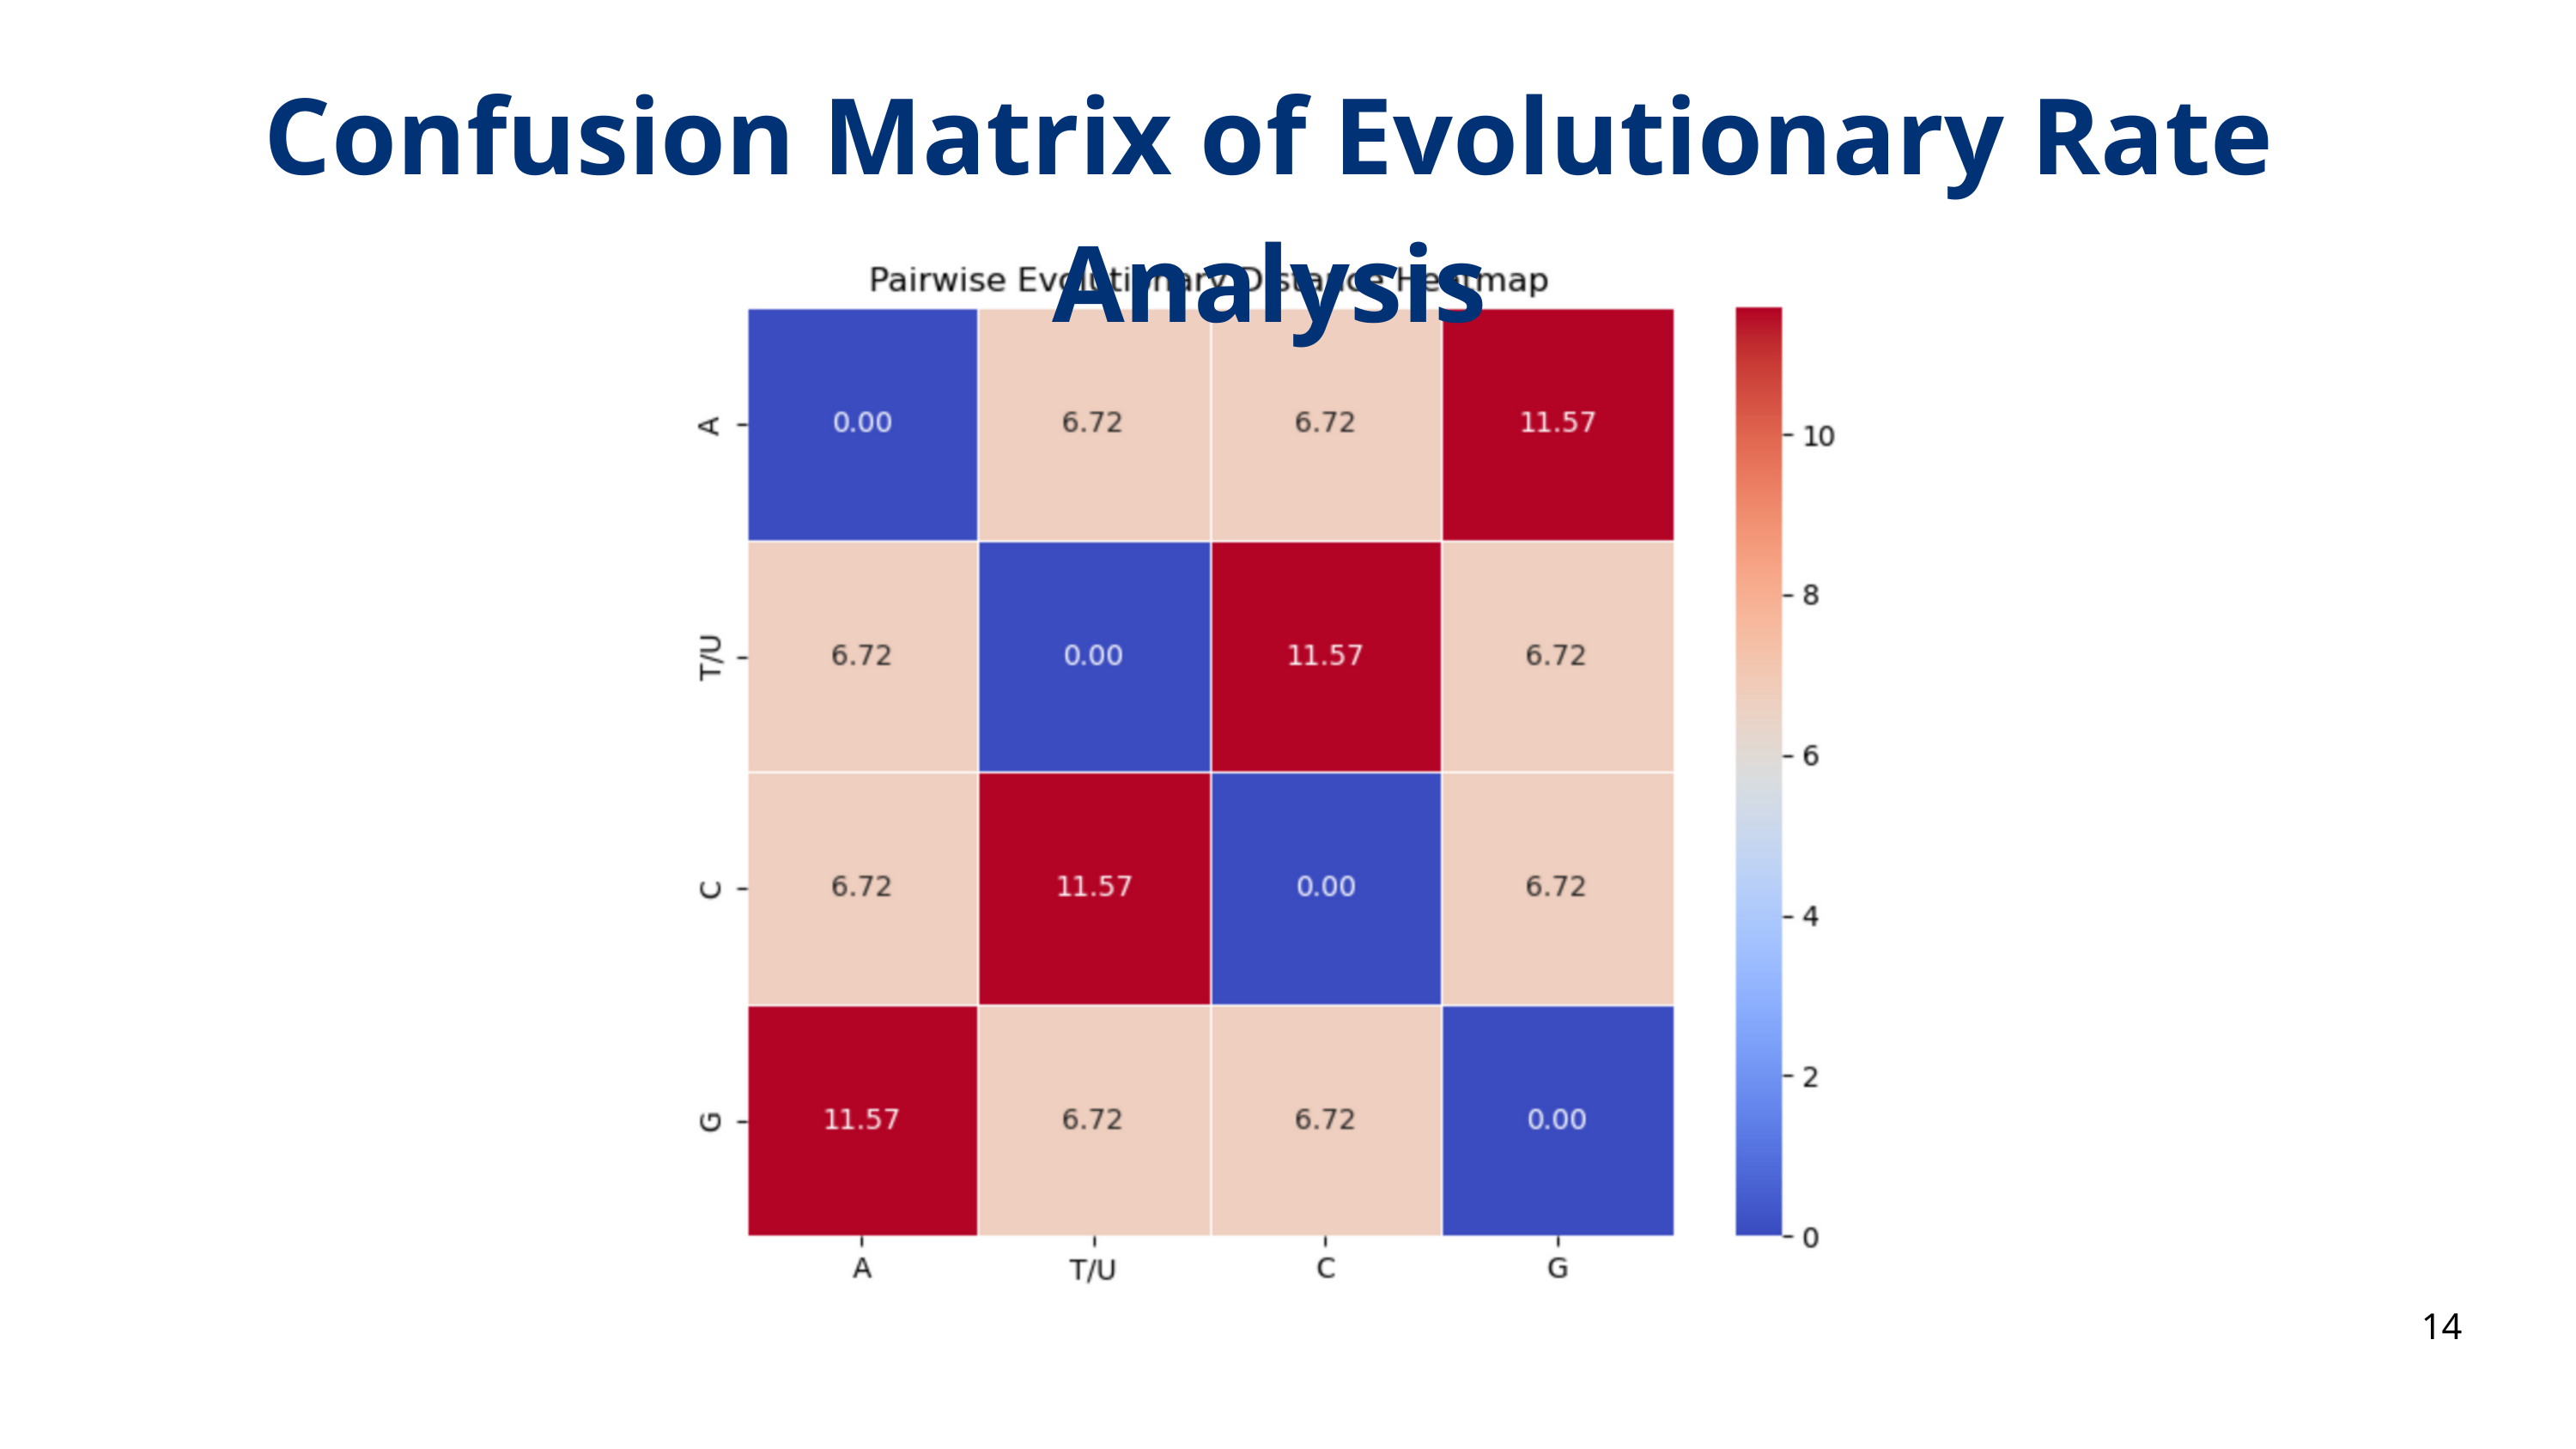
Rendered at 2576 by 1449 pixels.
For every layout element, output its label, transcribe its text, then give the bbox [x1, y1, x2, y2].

text_box Confusion Matrix of Evolutionary Rate Analysis [87, 47, 2453, 344]
text_box 14 [2421, 1296, 2463, 1348]
text_box [655, 344, 1921, 1304]
